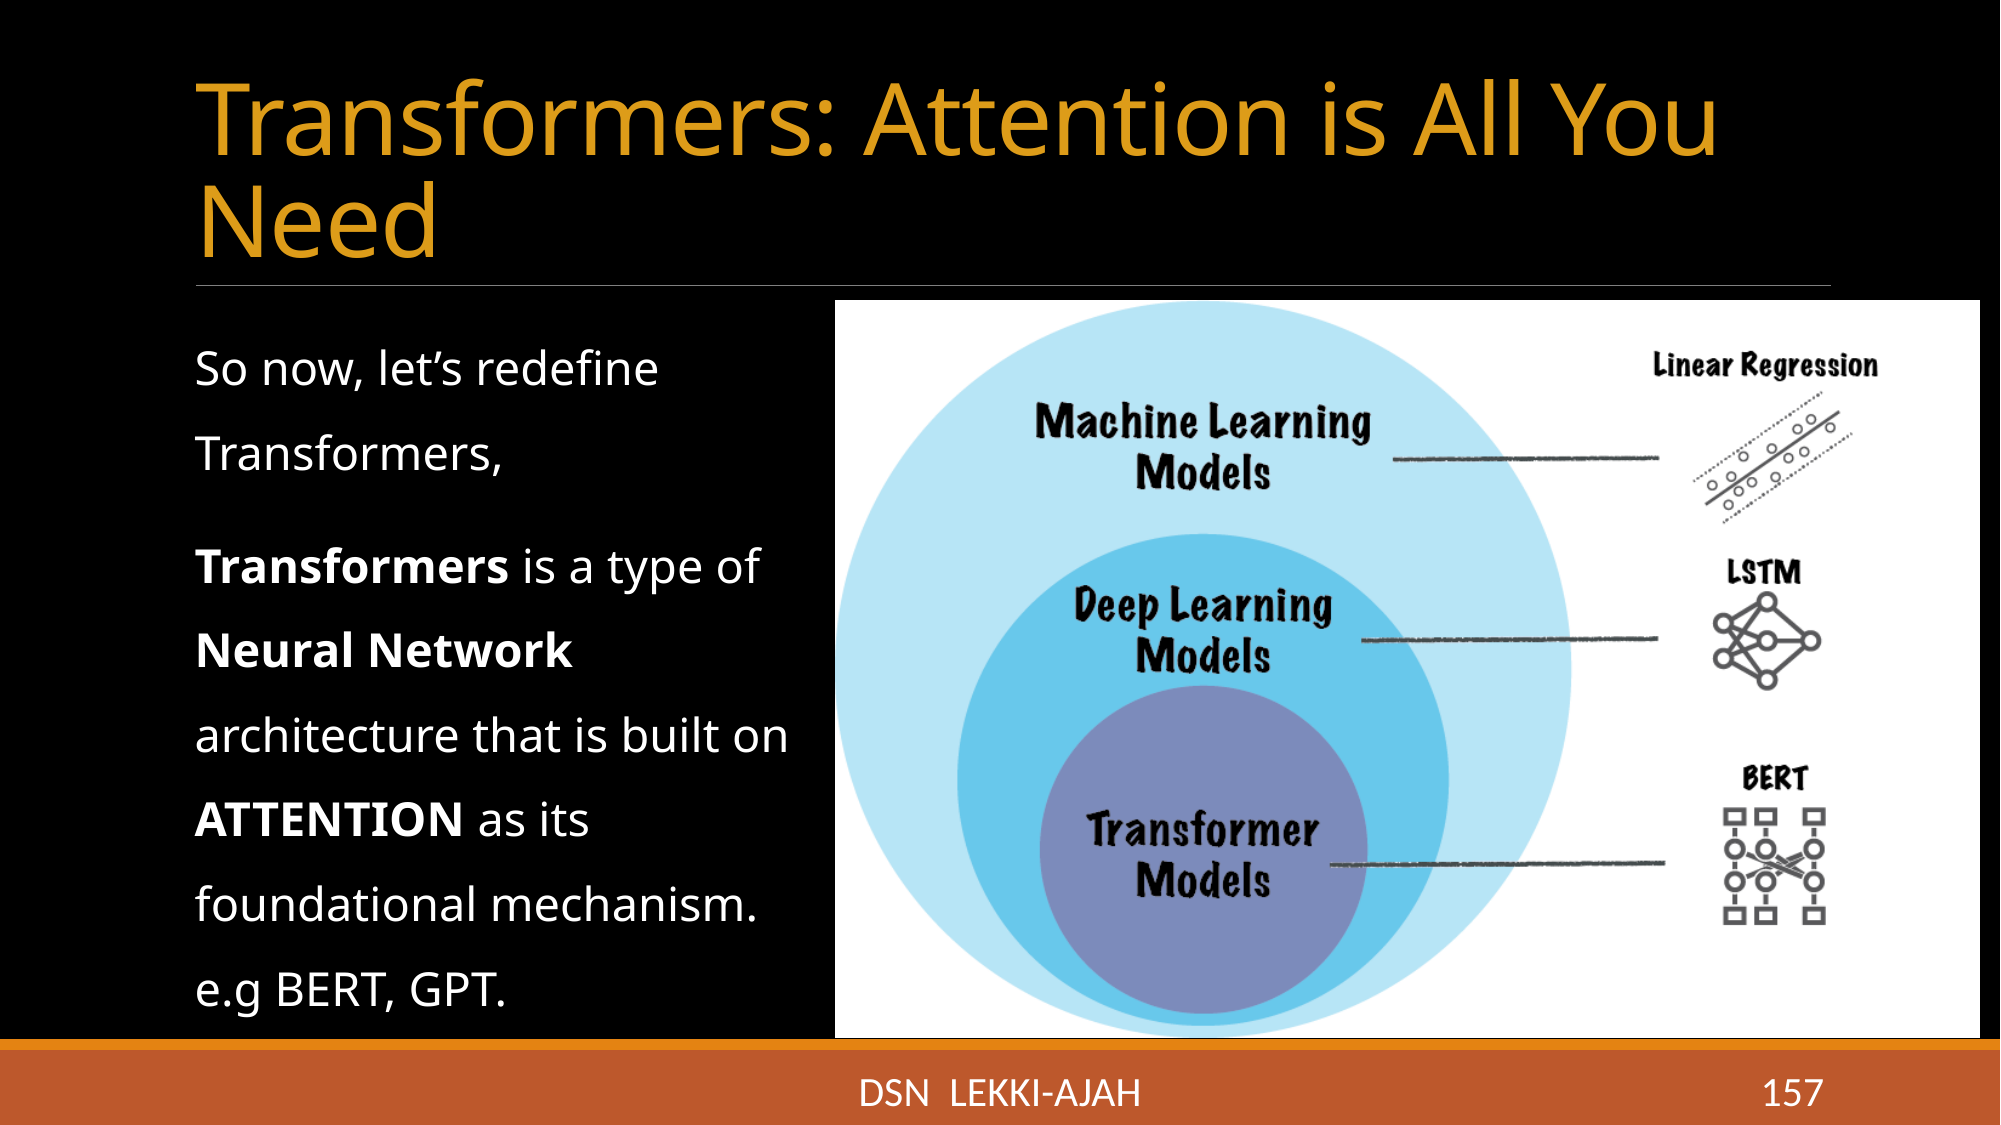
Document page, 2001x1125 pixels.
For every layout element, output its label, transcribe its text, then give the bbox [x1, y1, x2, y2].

slide_number 157 [1624, 1059, 1840, 1120]
list So now, let’s redefine Transformers, Transformers is a type of Neural Network architecture that is built on ATTENTION as its foundational mechanism. e.g BERT, GPT. [180, 302, 795, 1027]
picture [835, 300, 1981, 1038]
title Transformers: Attention is All You Need [180, 47, 1830, 285]
footer DSN LEKKI-AJAH [604, 1059, 1396, 1120]
